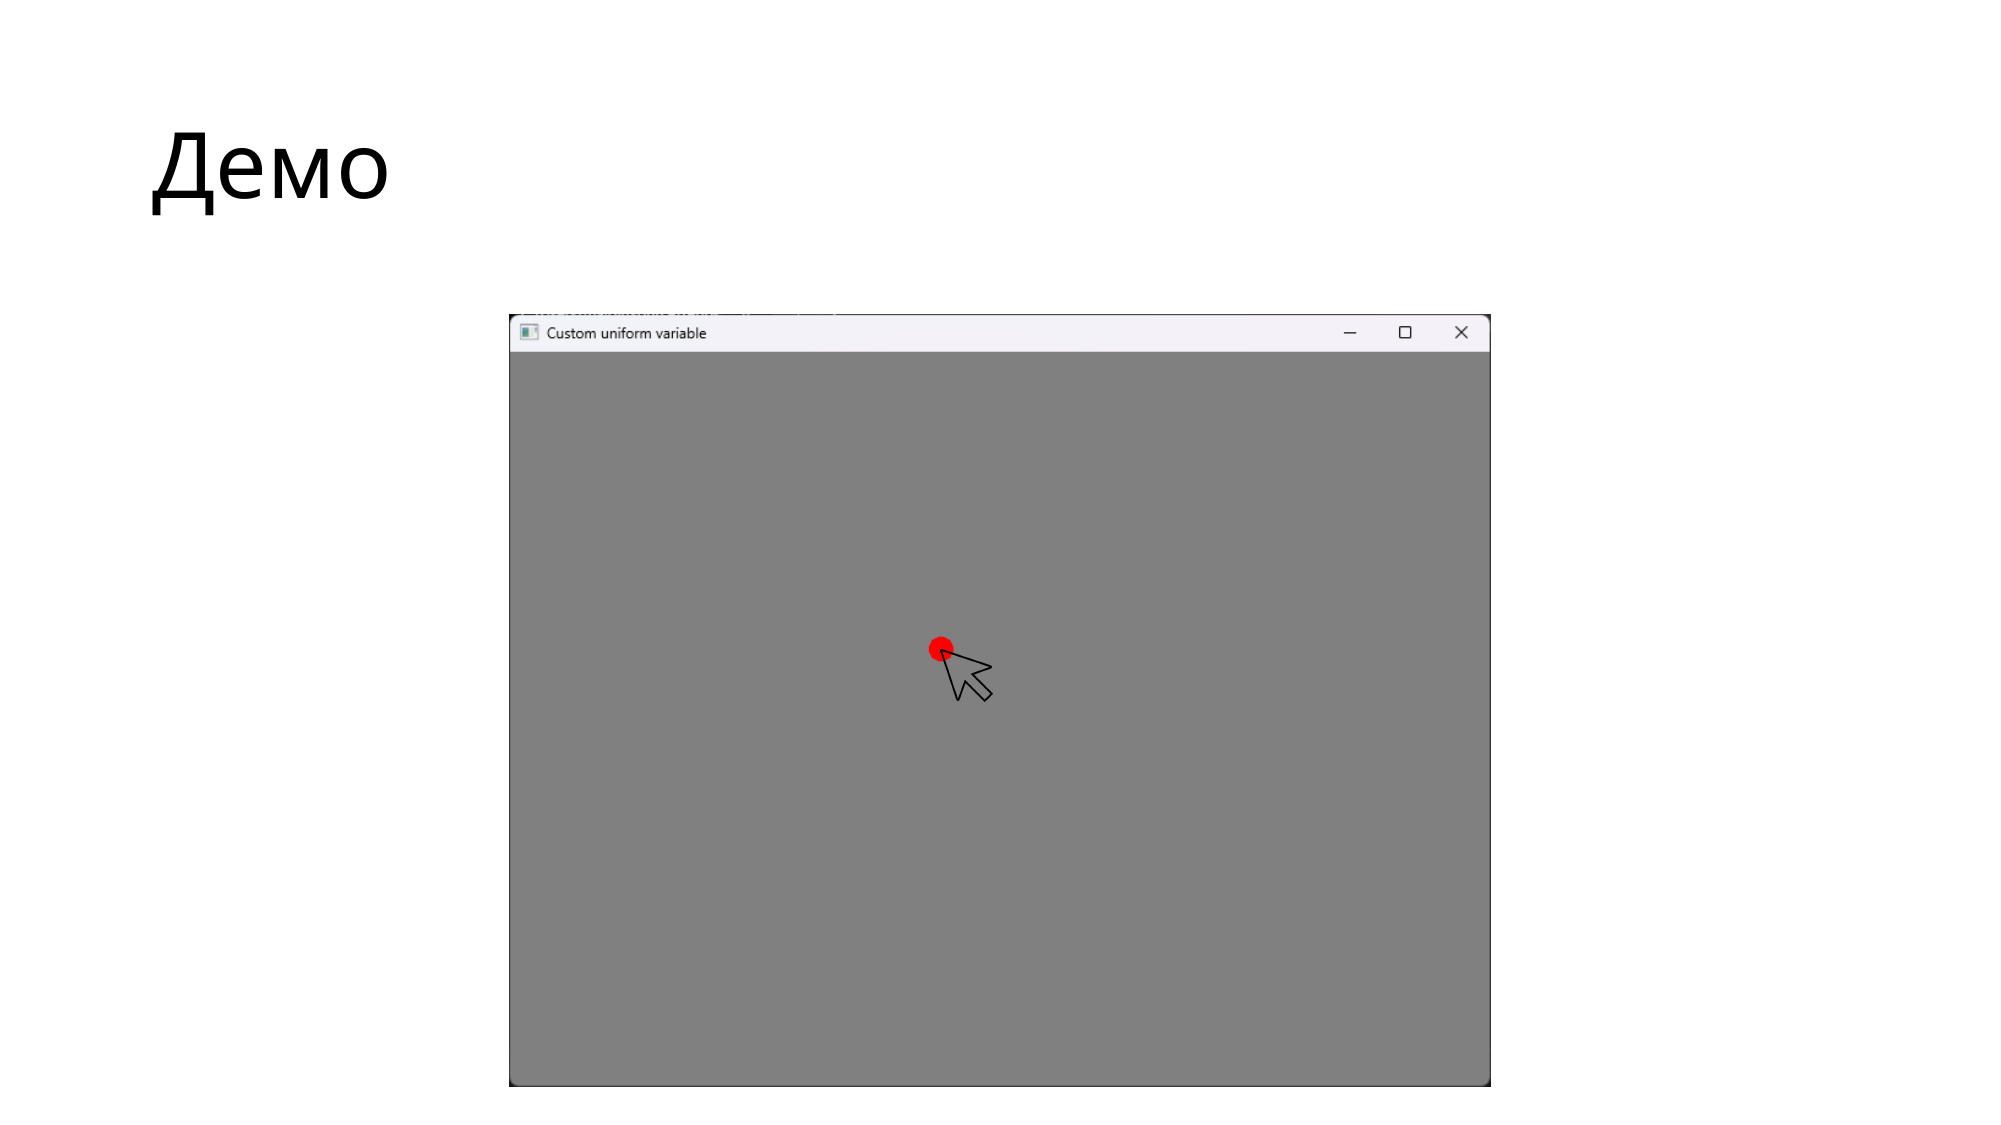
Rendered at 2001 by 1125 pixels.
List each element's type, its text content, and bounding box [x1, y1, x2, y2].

picture [509, 314, 1491, 1088]
title Демо [137, 59, 1863, 278]
